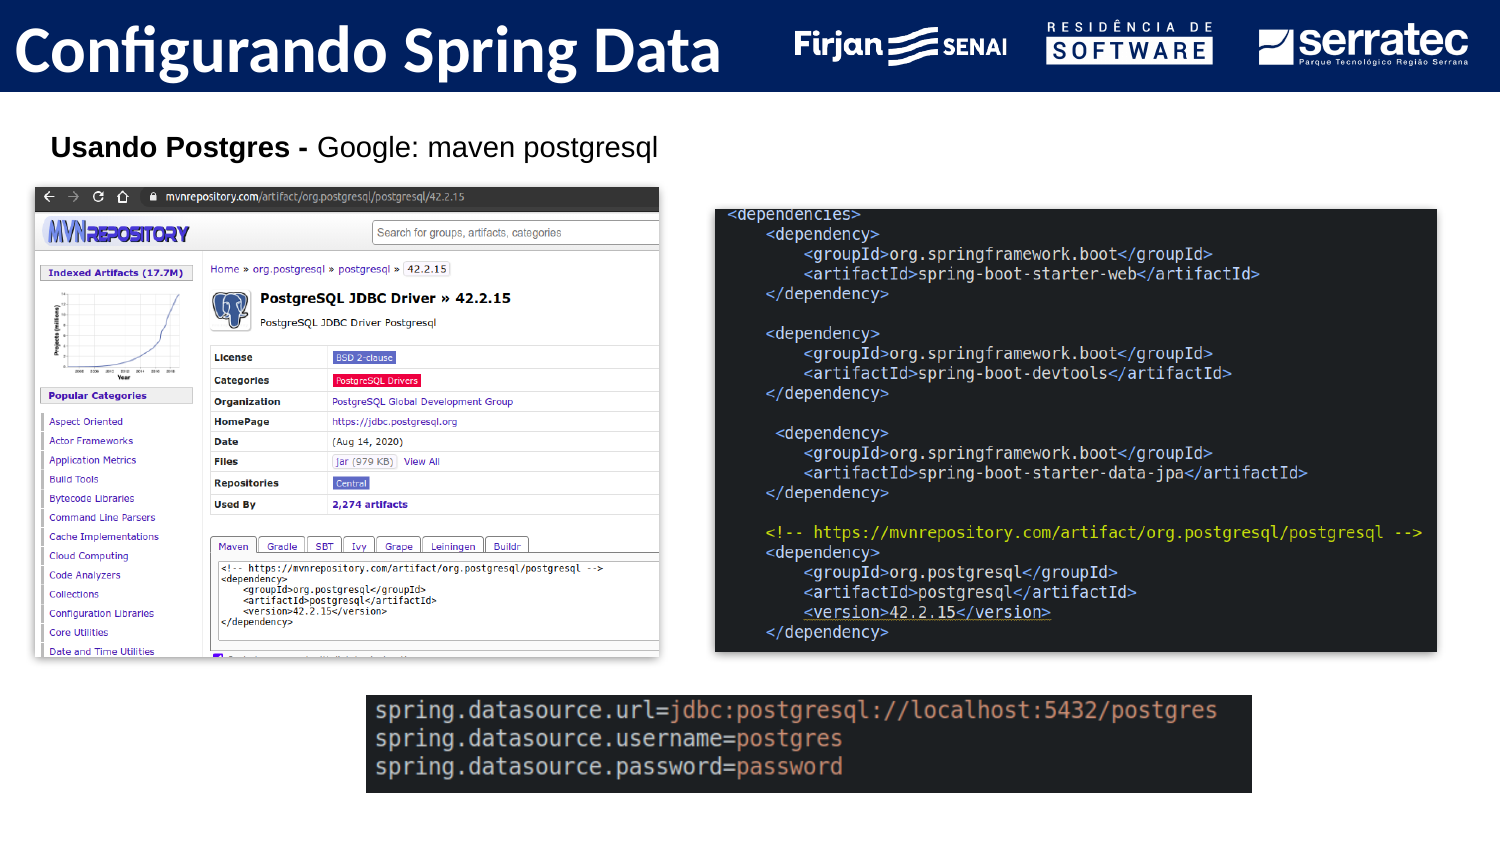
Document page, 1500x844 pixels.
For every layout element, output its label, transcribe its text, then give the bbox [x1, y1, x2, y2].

picture [366, 695, 1252, 794]
picture [771, 12, 1239, 80]
picture [715, 209, 1437, 652]
title Configurando Spring Data [0, 0, 790, 72]
picture [35, 187, 659, 657]
picture [1259, 23, 1468, 66]
text_box Usando Postgres - Google: maven postgresql [35, 113, 804, 203]
